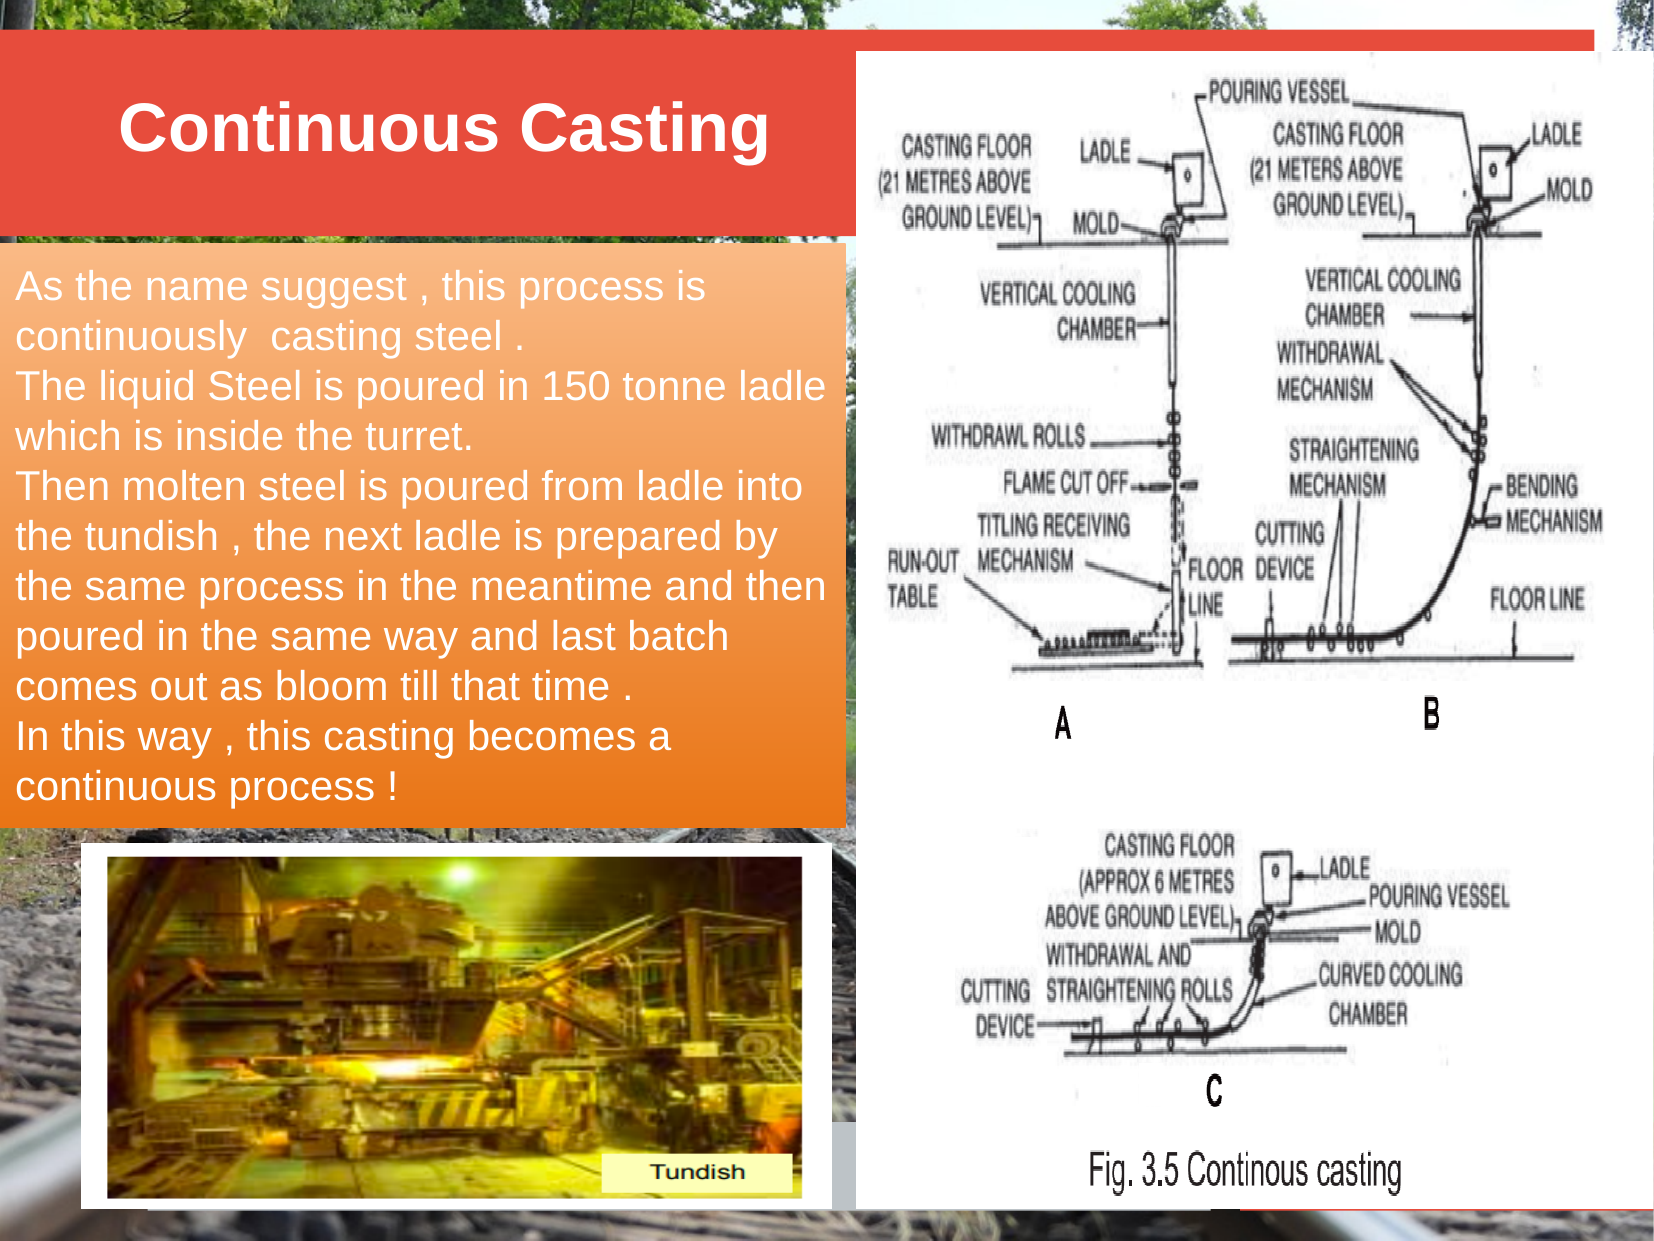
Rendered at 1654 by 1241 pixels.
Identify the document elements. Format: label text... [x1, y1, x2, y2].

text_box Continuous Casting [103, 67, 850, 192]
picture [0, 0, 1654, 1241]
text_box As the name suggest , this process is continuously casting steel . The liquid Steel is poured in 150 tonne ladle which is inside the turret. Then molten steel is poured from ladle into the tundish , the next ladle is prepared by the same process in the meantime and then poured in the same way and last batch comes out as bloom till that time . In this way , this casting becomes a continuous process ! [0, 243, 846, 828]
